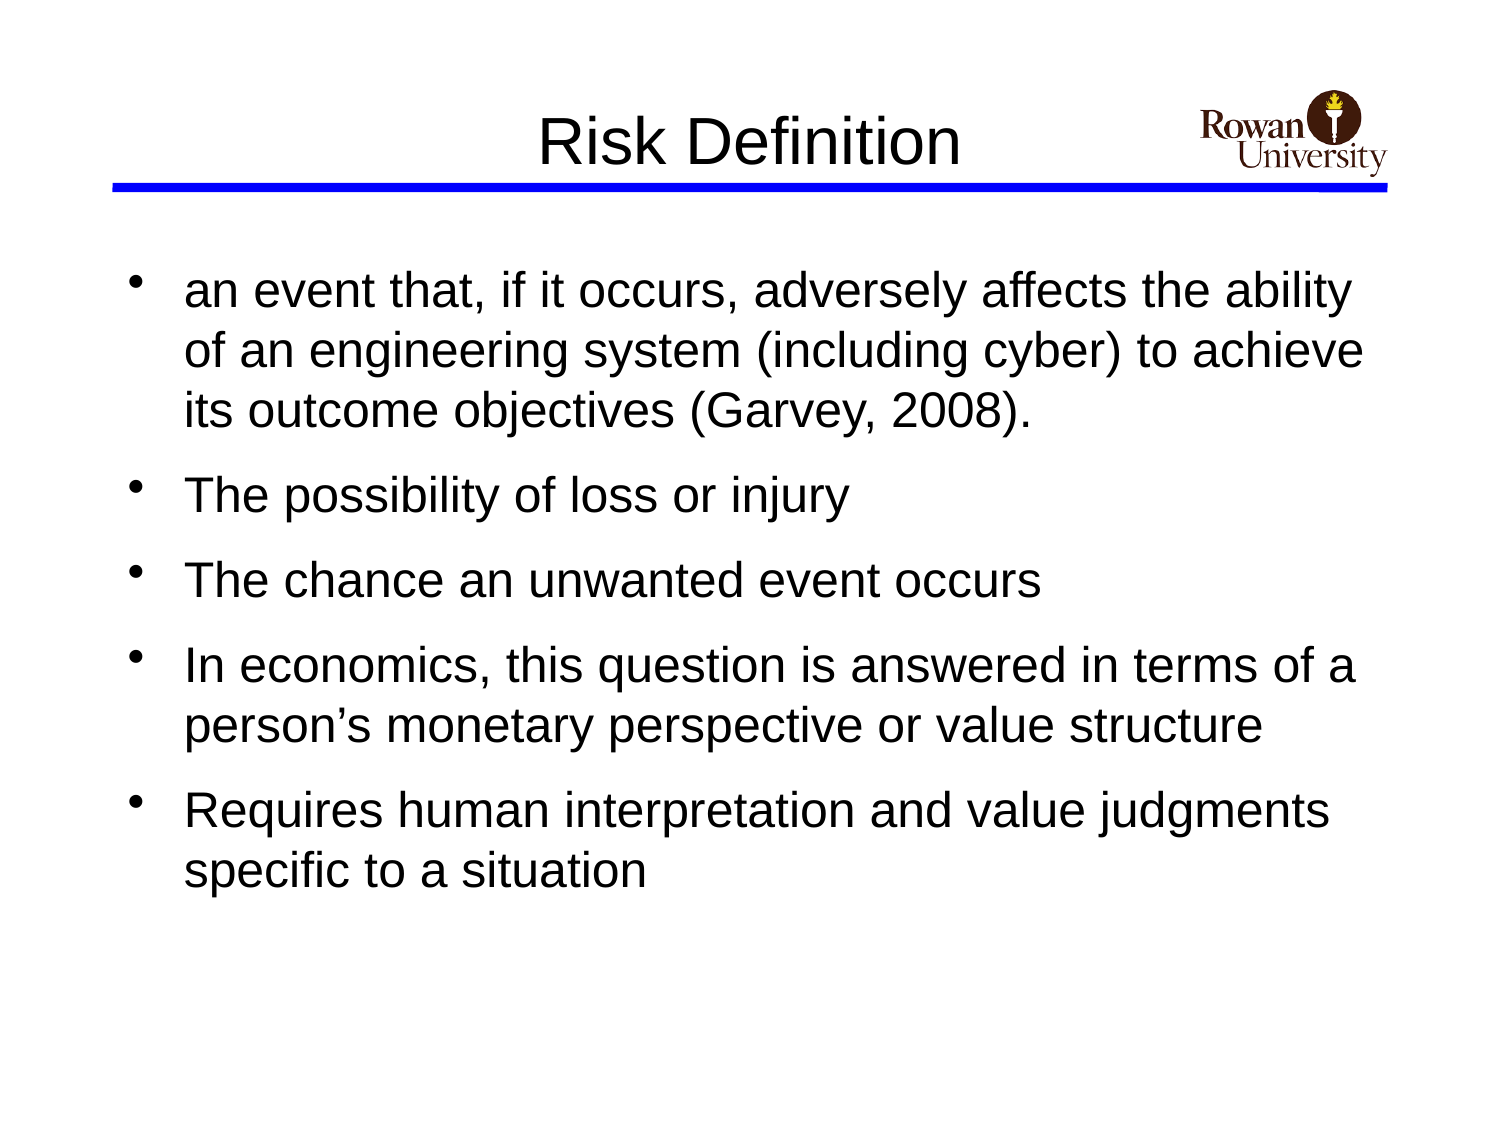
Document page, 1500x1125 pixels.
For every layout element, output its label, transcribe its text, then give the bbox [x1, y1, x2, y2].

title Risk Definition [112, 99, 1388, 175]
picture [1200, 90, 1388, 99]
list an event that, if it occurs, adversely affects the ability of an engineering system (including cyber) to achieve its outcome objectives (Garvey, 2008). The possibility of loss or injury The chance an unwanted event occurs In economics, this question is answered in terms of a person’s monetary perspective or value structure Requires human interpretation and value judgments specific to a situation [112, 249, 1388, 925]
